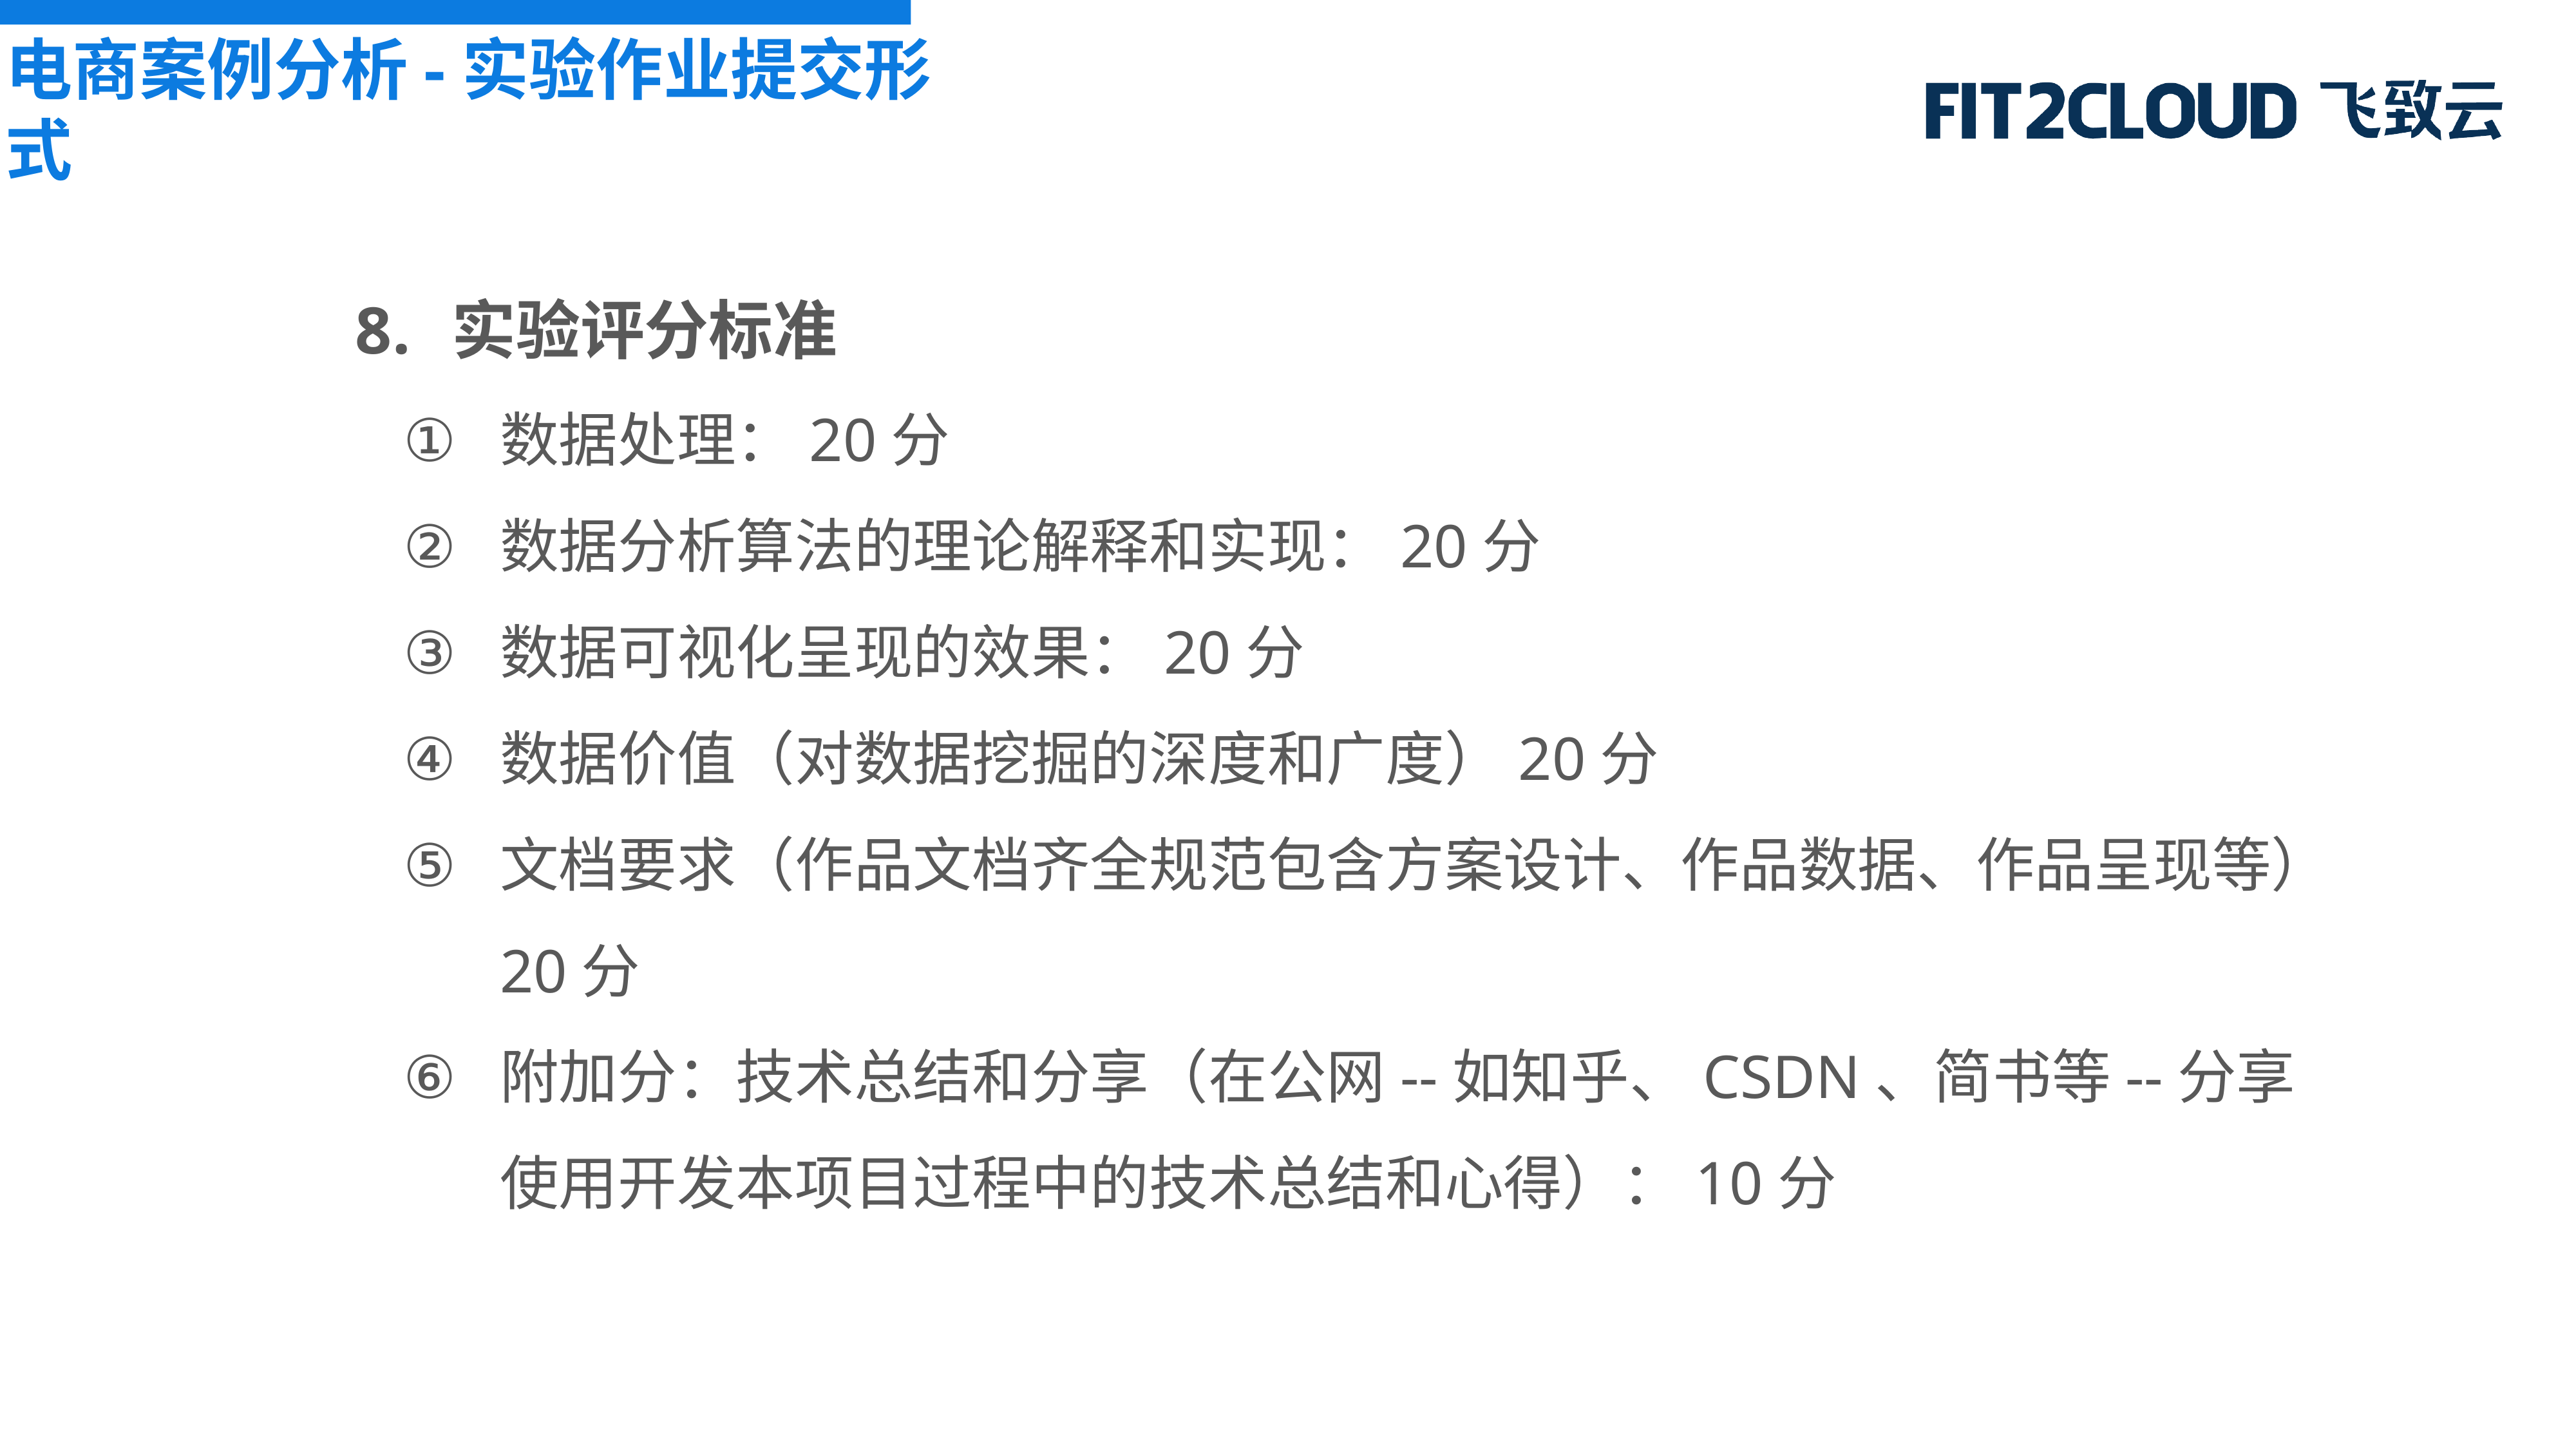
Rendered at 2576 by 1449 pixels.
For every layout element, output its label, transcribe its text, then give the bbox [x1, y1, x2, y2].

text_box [0, 0, 993, 184]
picture [1926, 80, 2503, 140]
text_box 实验评分标准 数据处理：20分 数据分析算法的理论解释和实现：20分 数据可视化呈现的效果：20分 数据价值（对数据挖掘的深度和广度）20分 文档要求（作品文档齐全规范包含方案设计、作品数据、作品呈现等）20分 附加分：技术总结和分享（在公网--如知乎、CSDN、简书等--分享使用开发本项目过程中的技术总结和心得）：10分 [347, 109, 2357, 1335]
